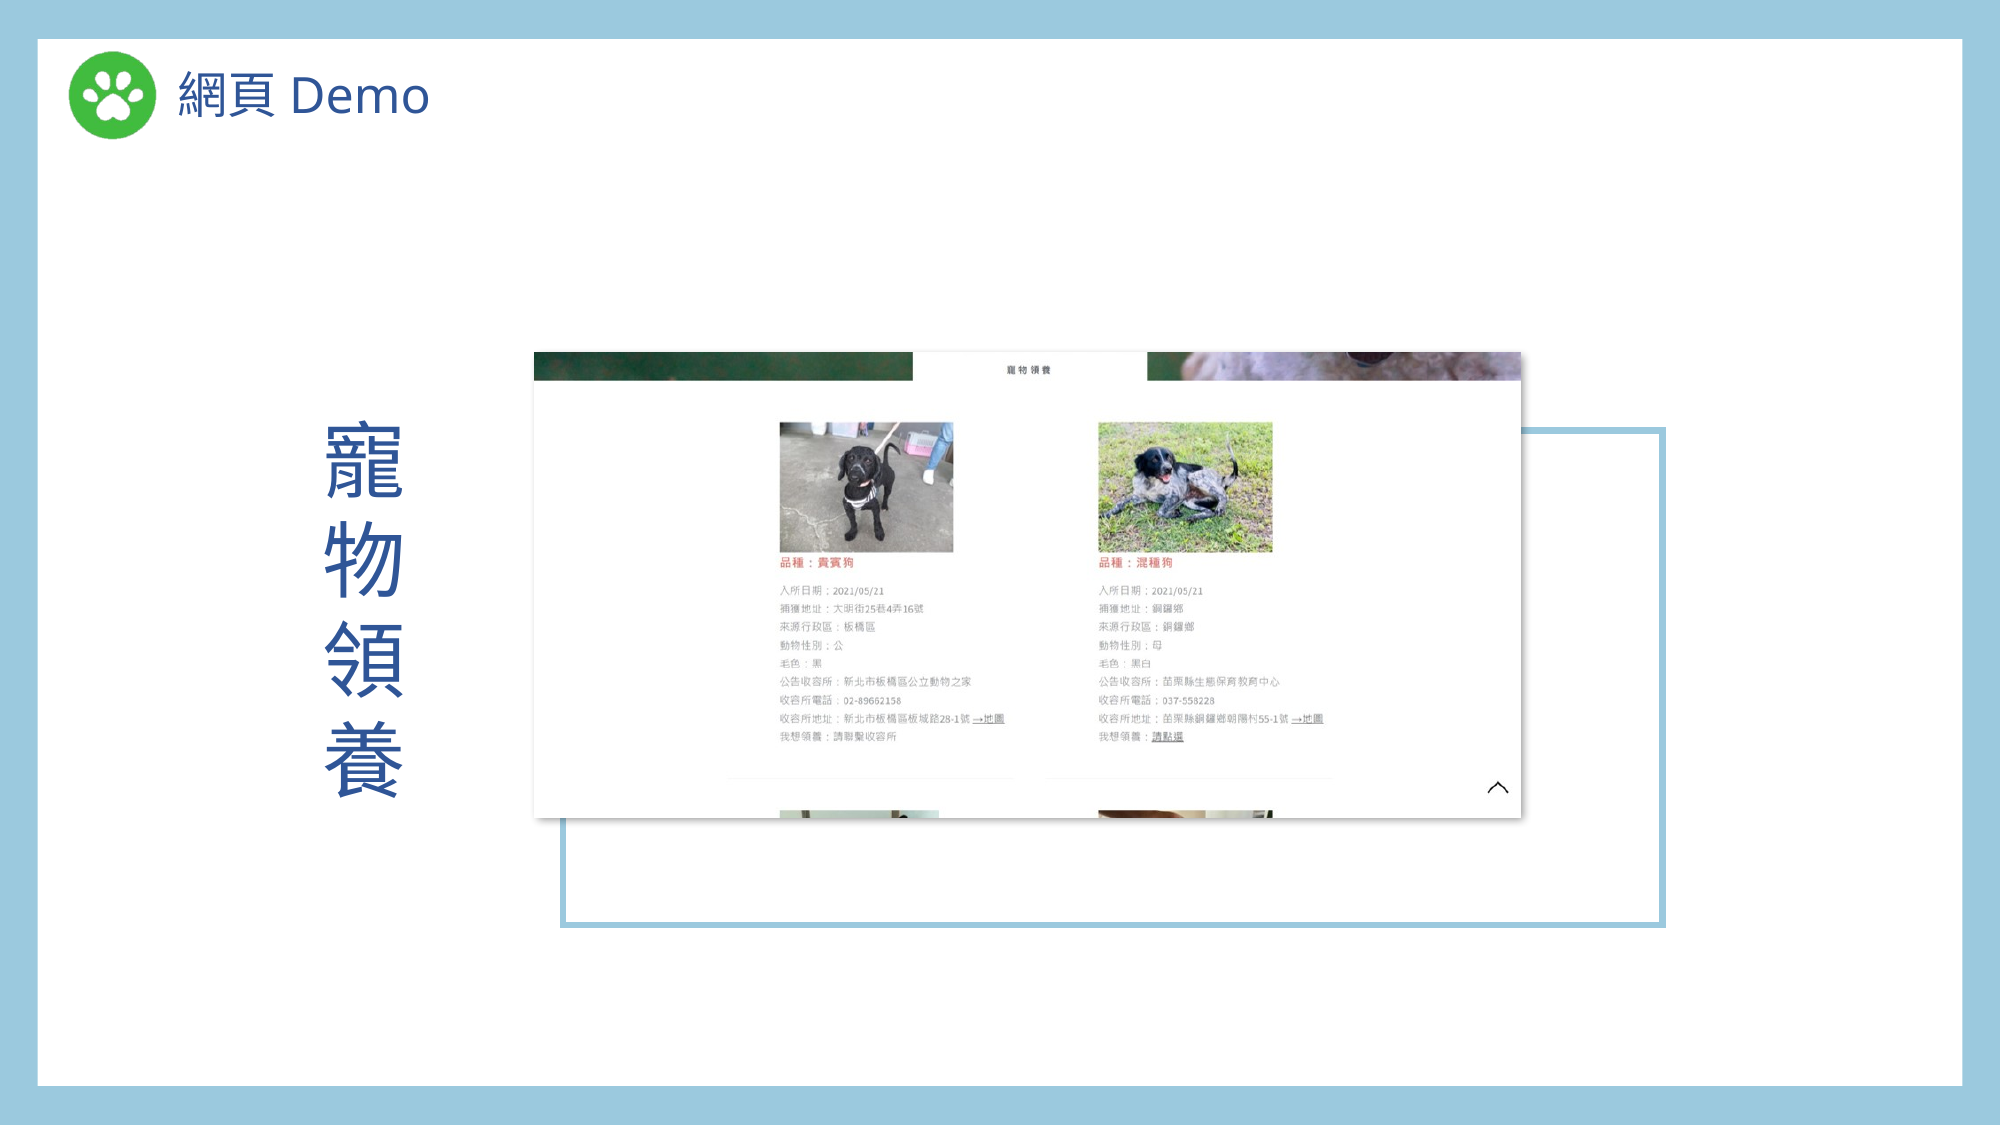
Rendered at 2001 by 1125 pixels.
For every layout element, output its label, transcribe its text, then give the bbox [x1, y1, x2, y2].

text_box [0, 0, 2000, 1125]
picture [534, 352, 1521, 818]
text_box 網頁Demo [163, 56, 1126, 131]
text_box [562, 429, 1664, 926]
picture [64, 42, 163, 147]
text_box 寵物領養 [269, 408, 406, 651]
text_box [36, 38, 1963, 1087]
